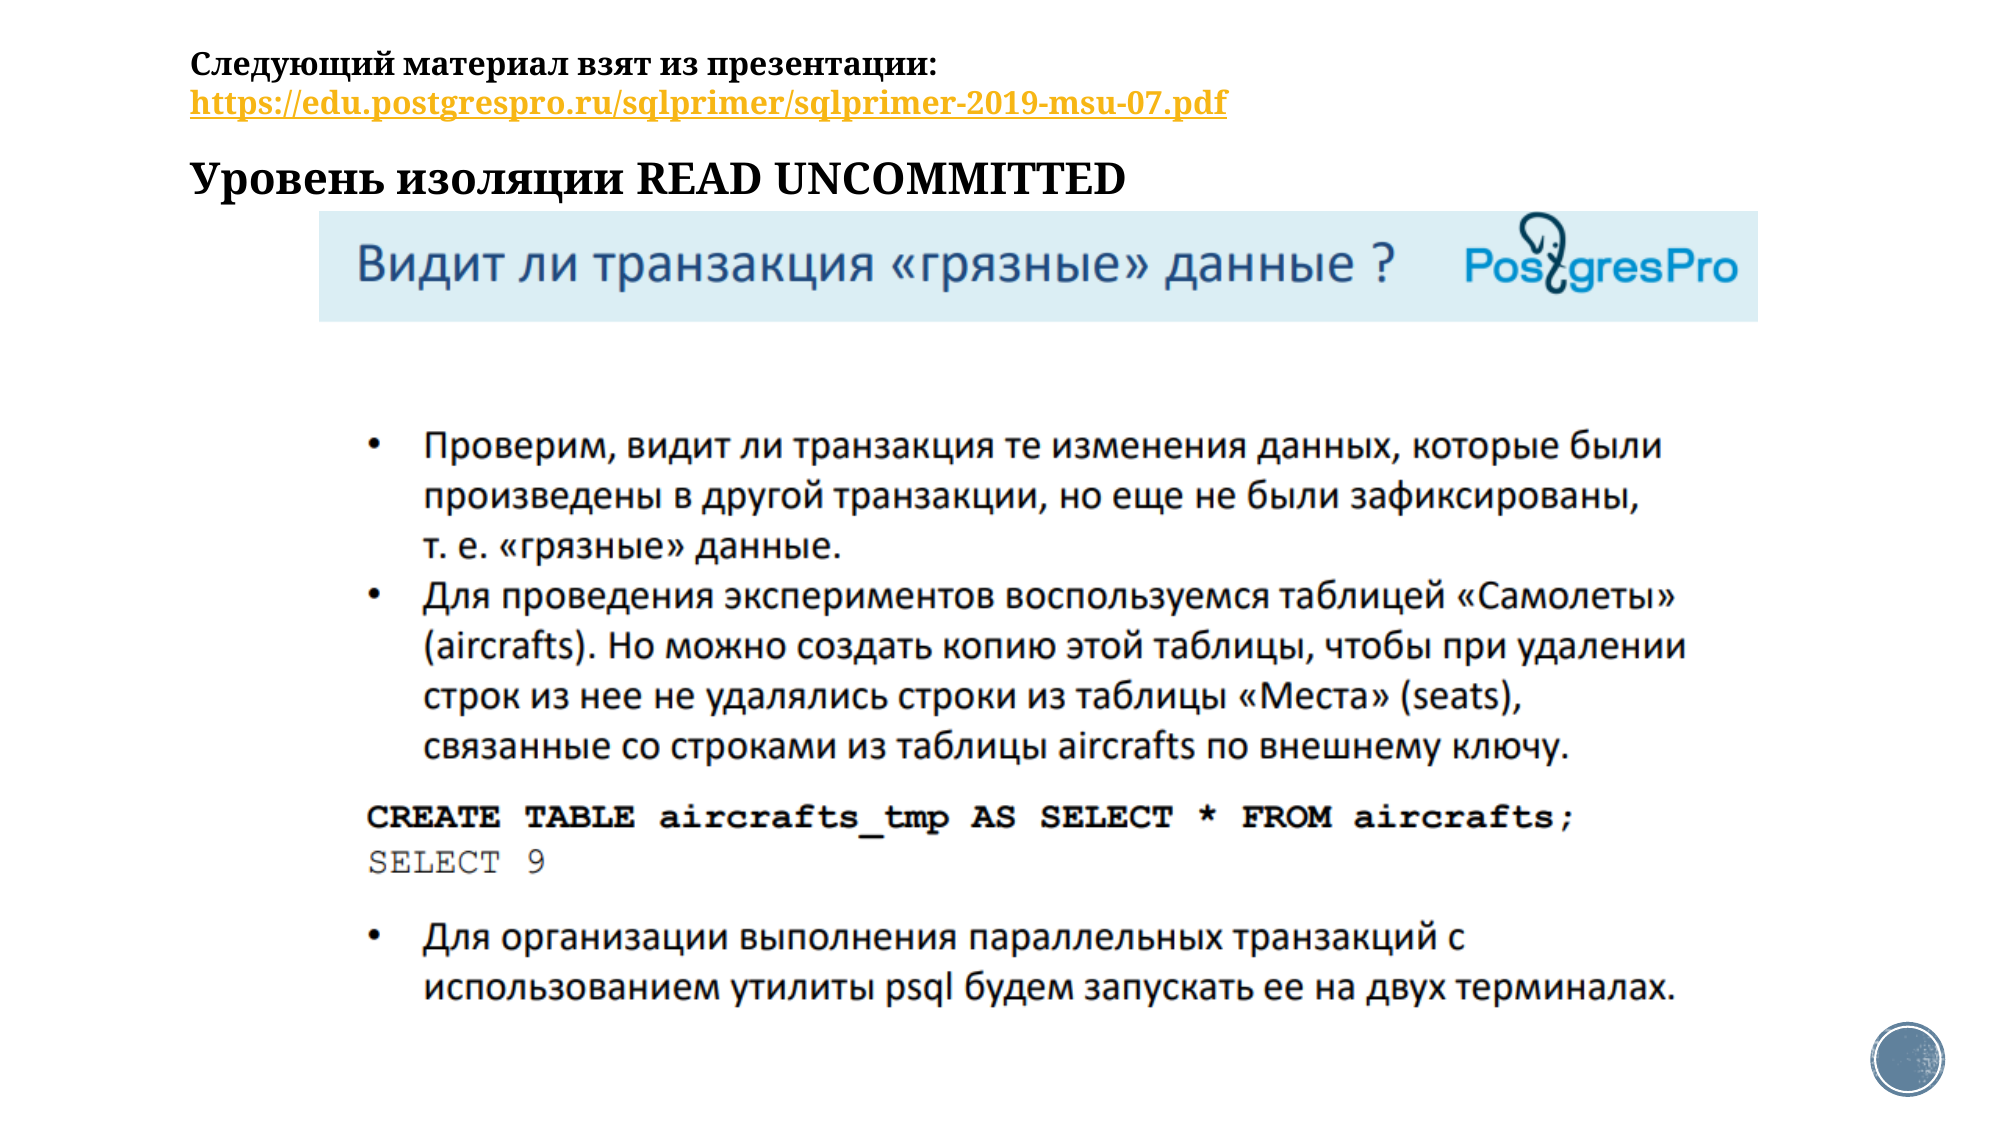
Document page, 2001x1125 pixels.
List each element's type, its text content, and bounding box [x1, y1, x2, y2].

title Следующий материал взят из презентации: https://edu.postgrespro.ru/sqlprimer/sqlprimer-2019-msu-07.pdf Уровень изоляции READ UNCOMMITTED [174, 40, 1876, 212]
picture [319, 211, 1758, 1056]
